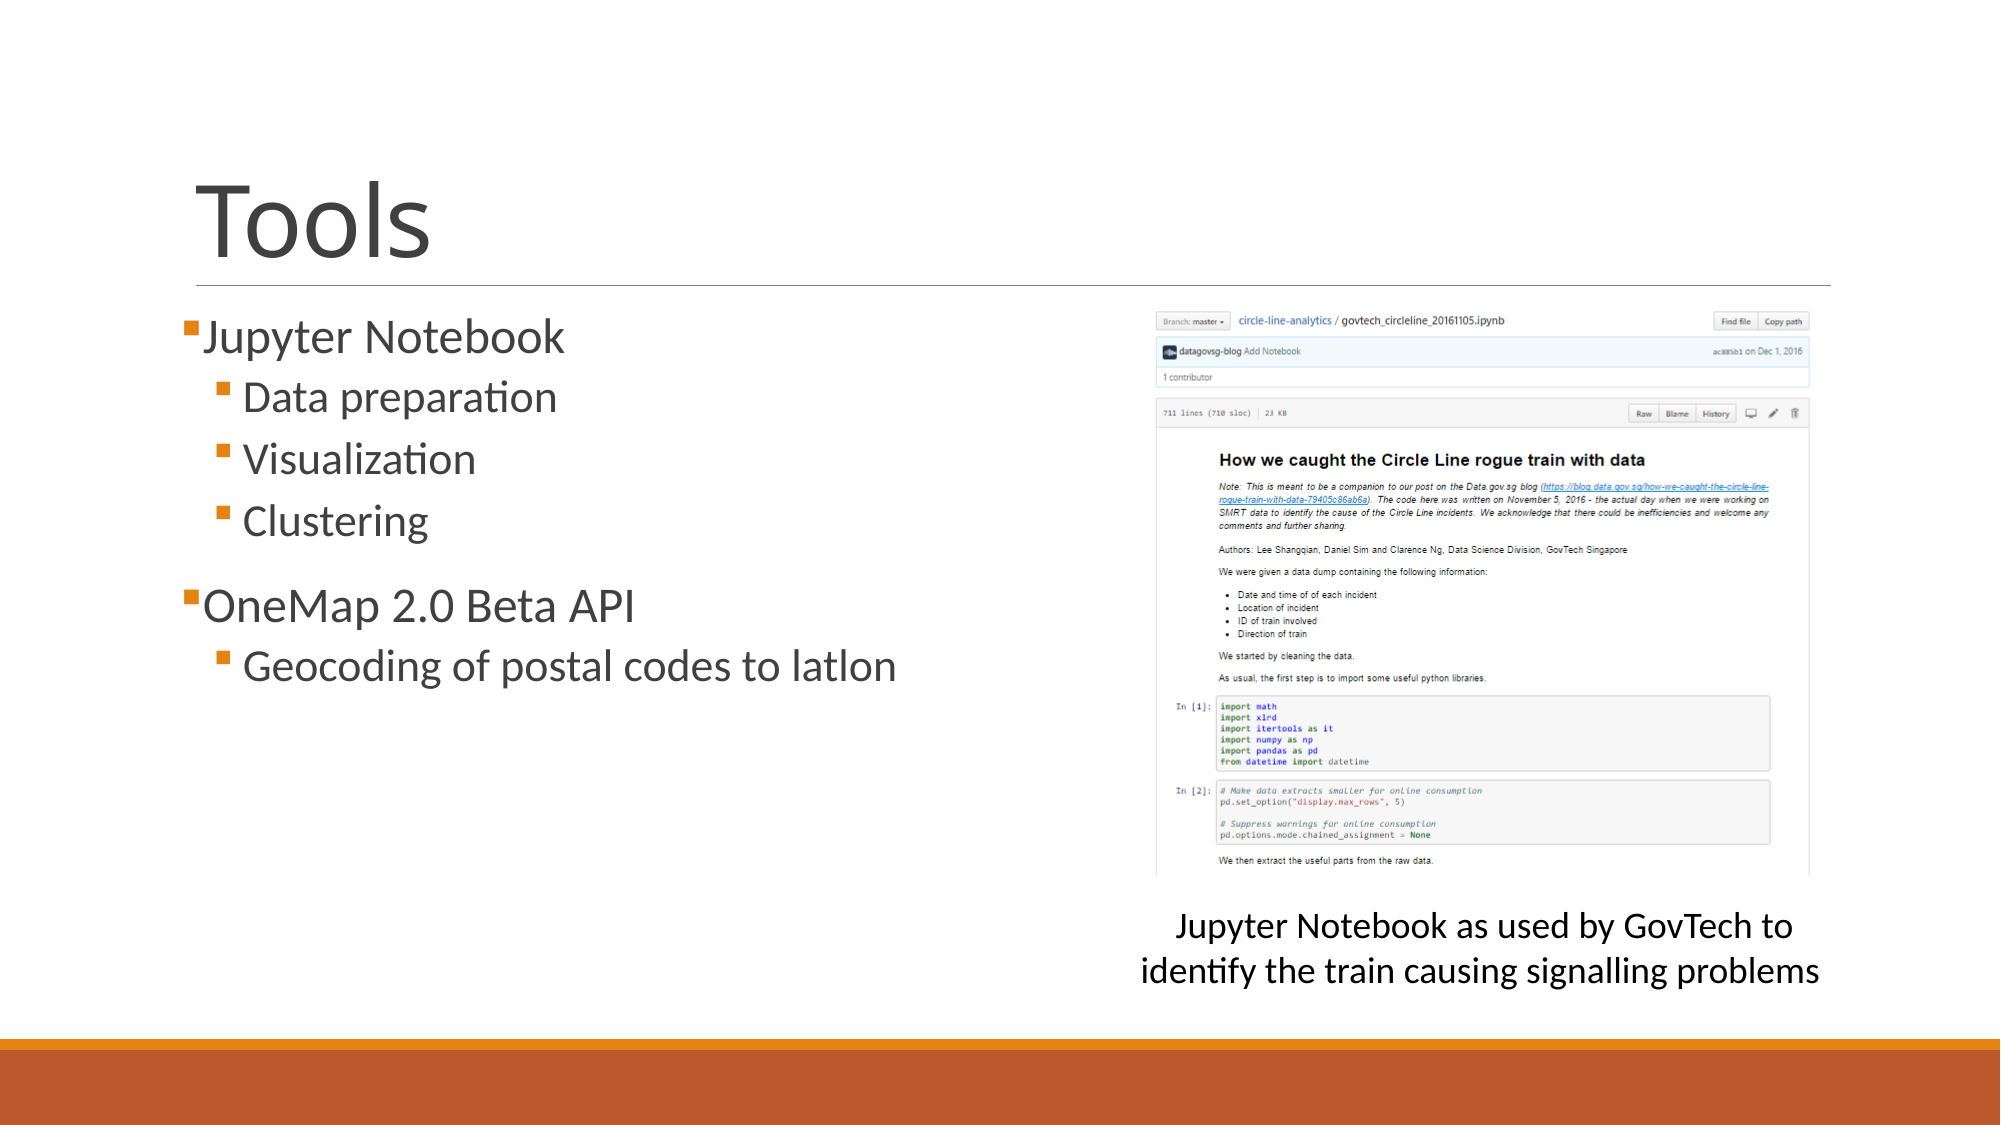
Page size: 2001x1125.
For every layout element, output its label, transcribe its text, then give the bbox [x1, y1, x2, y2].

picture [1139, 302, 1831, 877]
text_box Jupyter Notebook as used by GovTech to identify the train causing signalling problems [1124, 893, 1845, 999]
title Tools [180, 47, 1830, 285]
list Jupyter Notebook Data preparation Visualization Clustering OneMap 2.0 Beta API Geocoding of postal codes to latlon [180, 302, 1110, 963]
